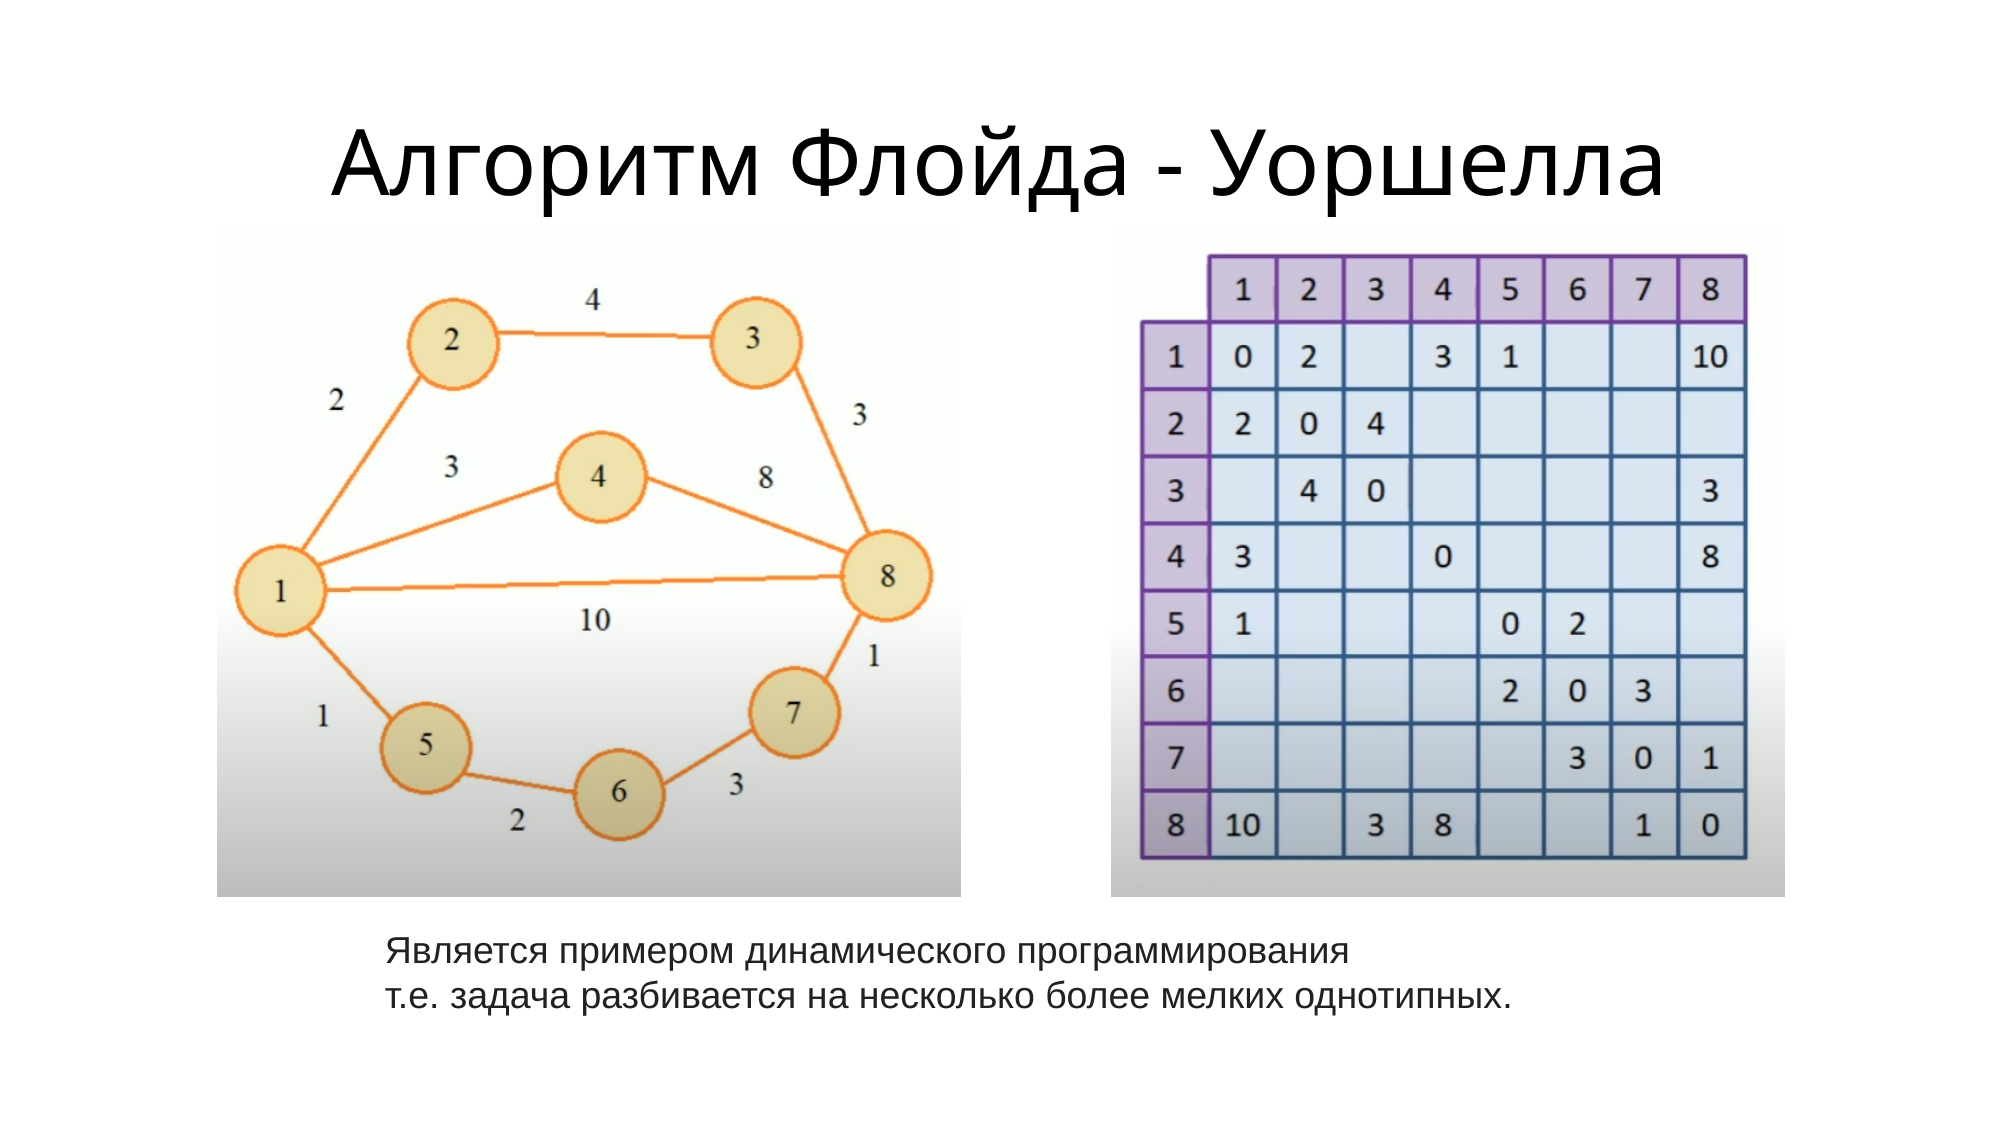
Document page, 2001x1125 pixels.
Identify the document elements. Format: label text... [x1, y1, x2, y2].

picture [1111, 228, 1785, 897]
picture [217, 228, 961, 897]
title Алгоритм Флойда - Уоршелла [137, 59, 1863, 272]
text_box Является примером динамического программирования т.е. задача разбивается на несколько более мелких однотипных. [370, 918, 1763, 1024]
